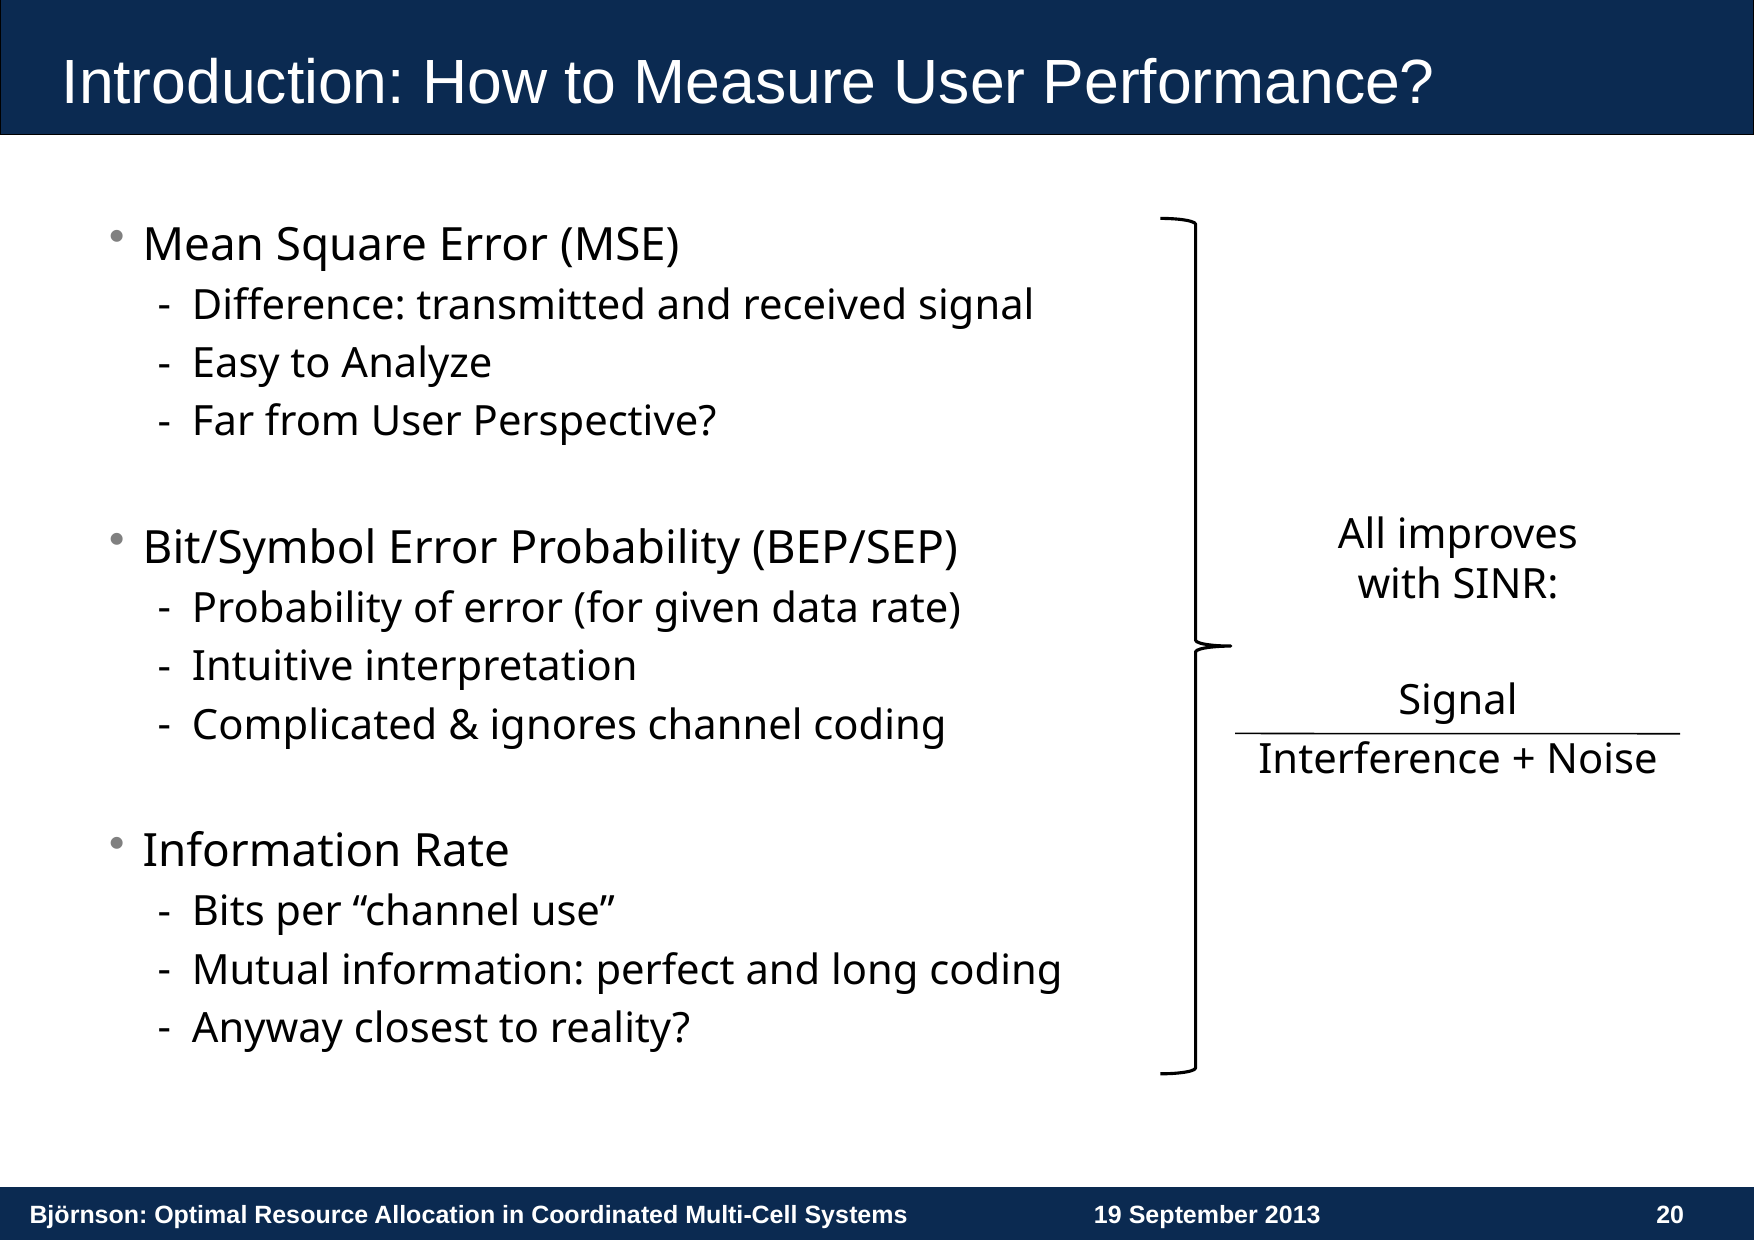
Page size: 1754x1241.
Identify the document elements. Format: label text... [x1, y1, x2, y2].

slide_number 20 [1627, 1180, 1714, 1241]
footer 19 September 2013 [829, 1180, 1586, 1241]
title Introduction: How to Measure User Performance? [61, 22, 1663, 135]
text_box All improves with SINR: Signal Interference + Noise [1207, 499, 1724, 819]
text_box [1160, 218, 1207, 1074]
slide_number Björnson: Optimal Resource Allocation in Coordinated Multi-Cell Systems [14, 1180, 829, 1241]
list Mean Square Error (MSE) Difference: transmitted and received signal Easy to Analyze Far from User Perspective? Bit/Symbol Error Probability (BEP/SEP) Probability of error (for given data rate) Intuitive interpretation Complicated & ignores channel coding Information Rate Bits per “channel use” Mutual information: perfect and long coding Anyway closest to reality? [108, 206, 1667, 1125]
